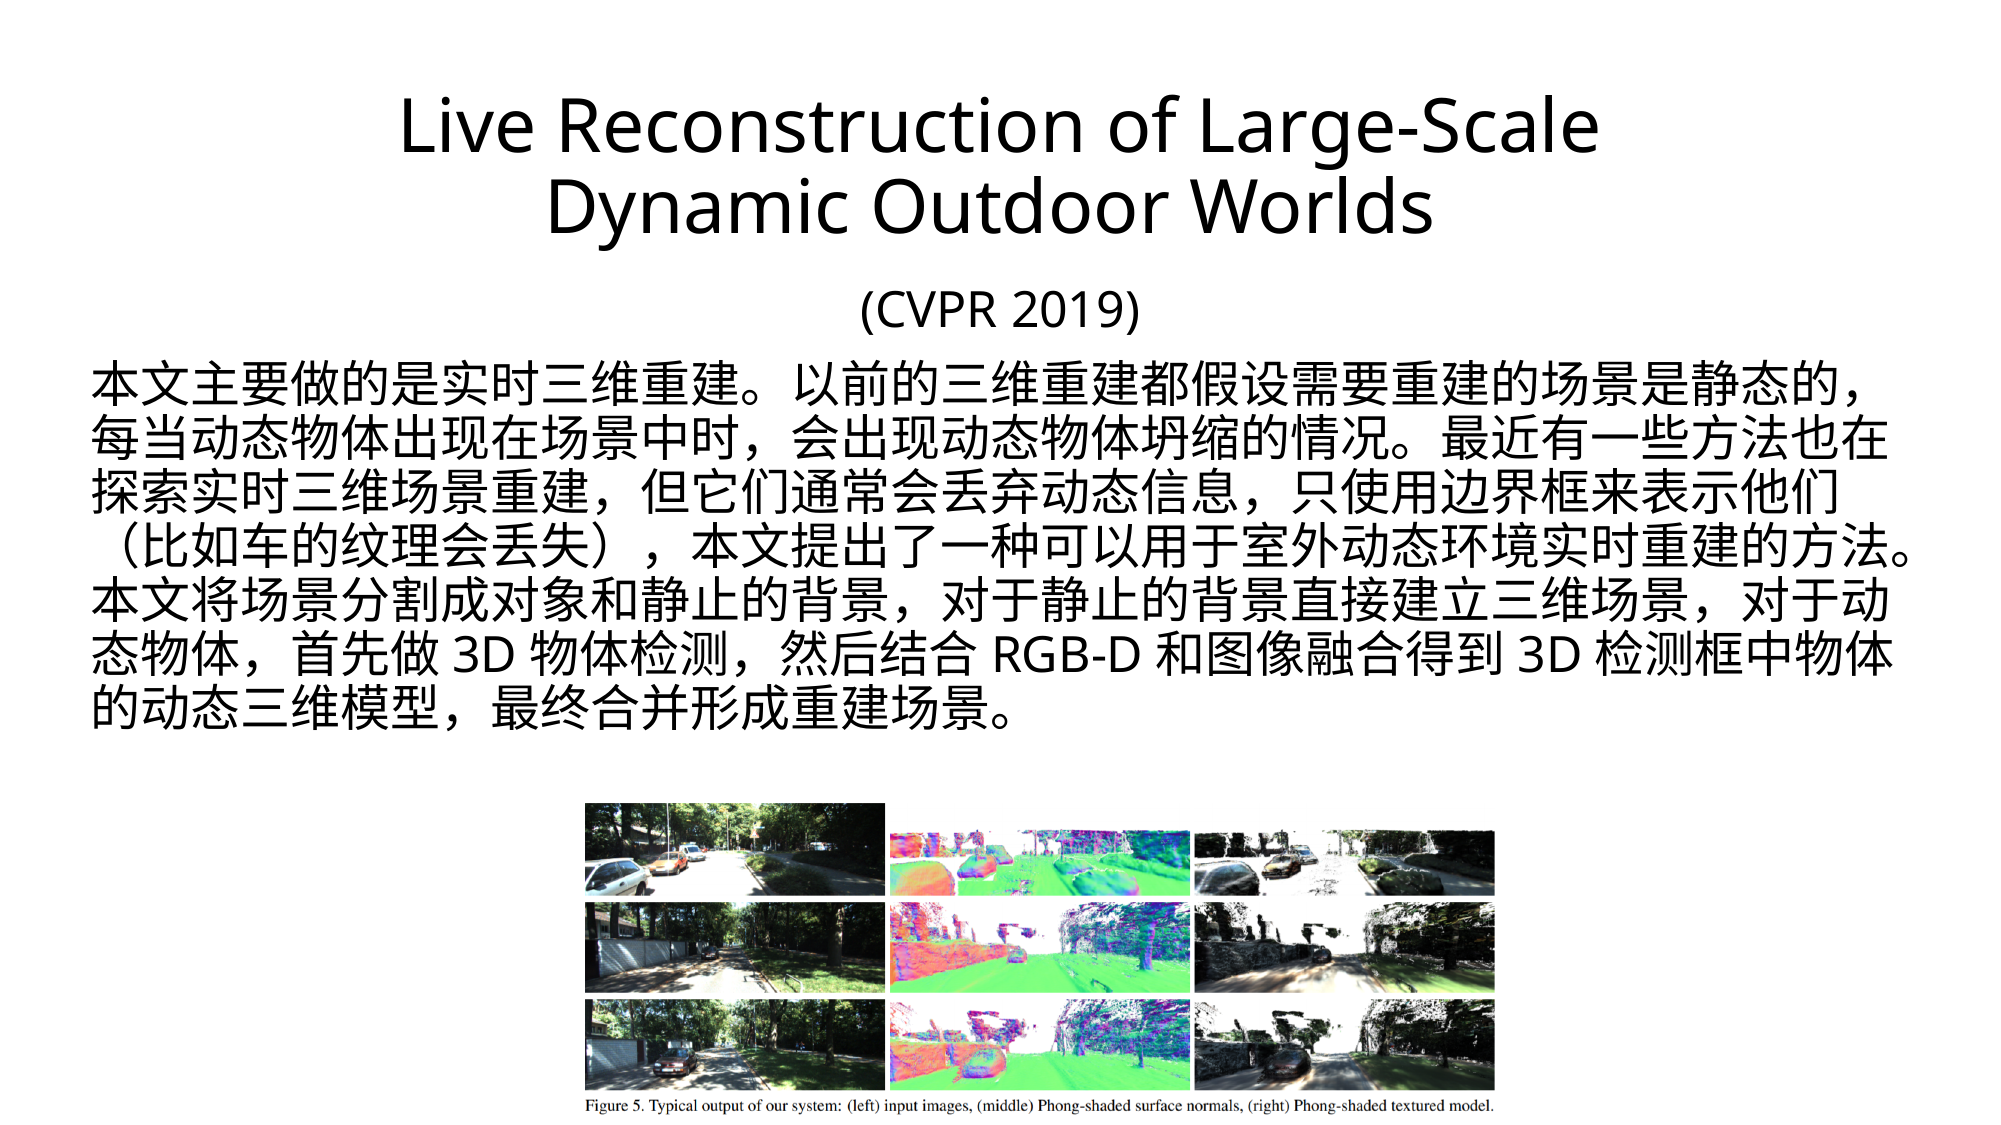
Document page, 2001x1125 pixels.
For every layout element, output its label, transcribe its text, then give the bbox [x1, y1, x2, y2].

list (CVPR 2019) 本文主要做的是实时三维重建。以前的三维重建都假设需要重建的场景是静态的，每当动态物体出现在场景中时，会出现动态物体坍缩的情况。最近有一些方法也在探索实时三维场景重建，但它们通常会丢弃动态信息，只使用边界框来表示他们（比如车的纹理会丢失），本文提出了一种可以用于室外动态环境实时重建的方法。本文将场景分割成对象和静止的背景，对于静止的背景直接建立三维场景，对于动态物体，首先做3D物体检测，然后结合RGB-D和图像融合得到3D检测框中物体的动态三维模型，最终合并形成重建场景。 [75, 277, 1925, 992]
picture [578, 798, 1503, 1125]
title Live Reconstruction of Large-Scale Dynamic Outdoor Worlds [137, 59, 1863, 277]
